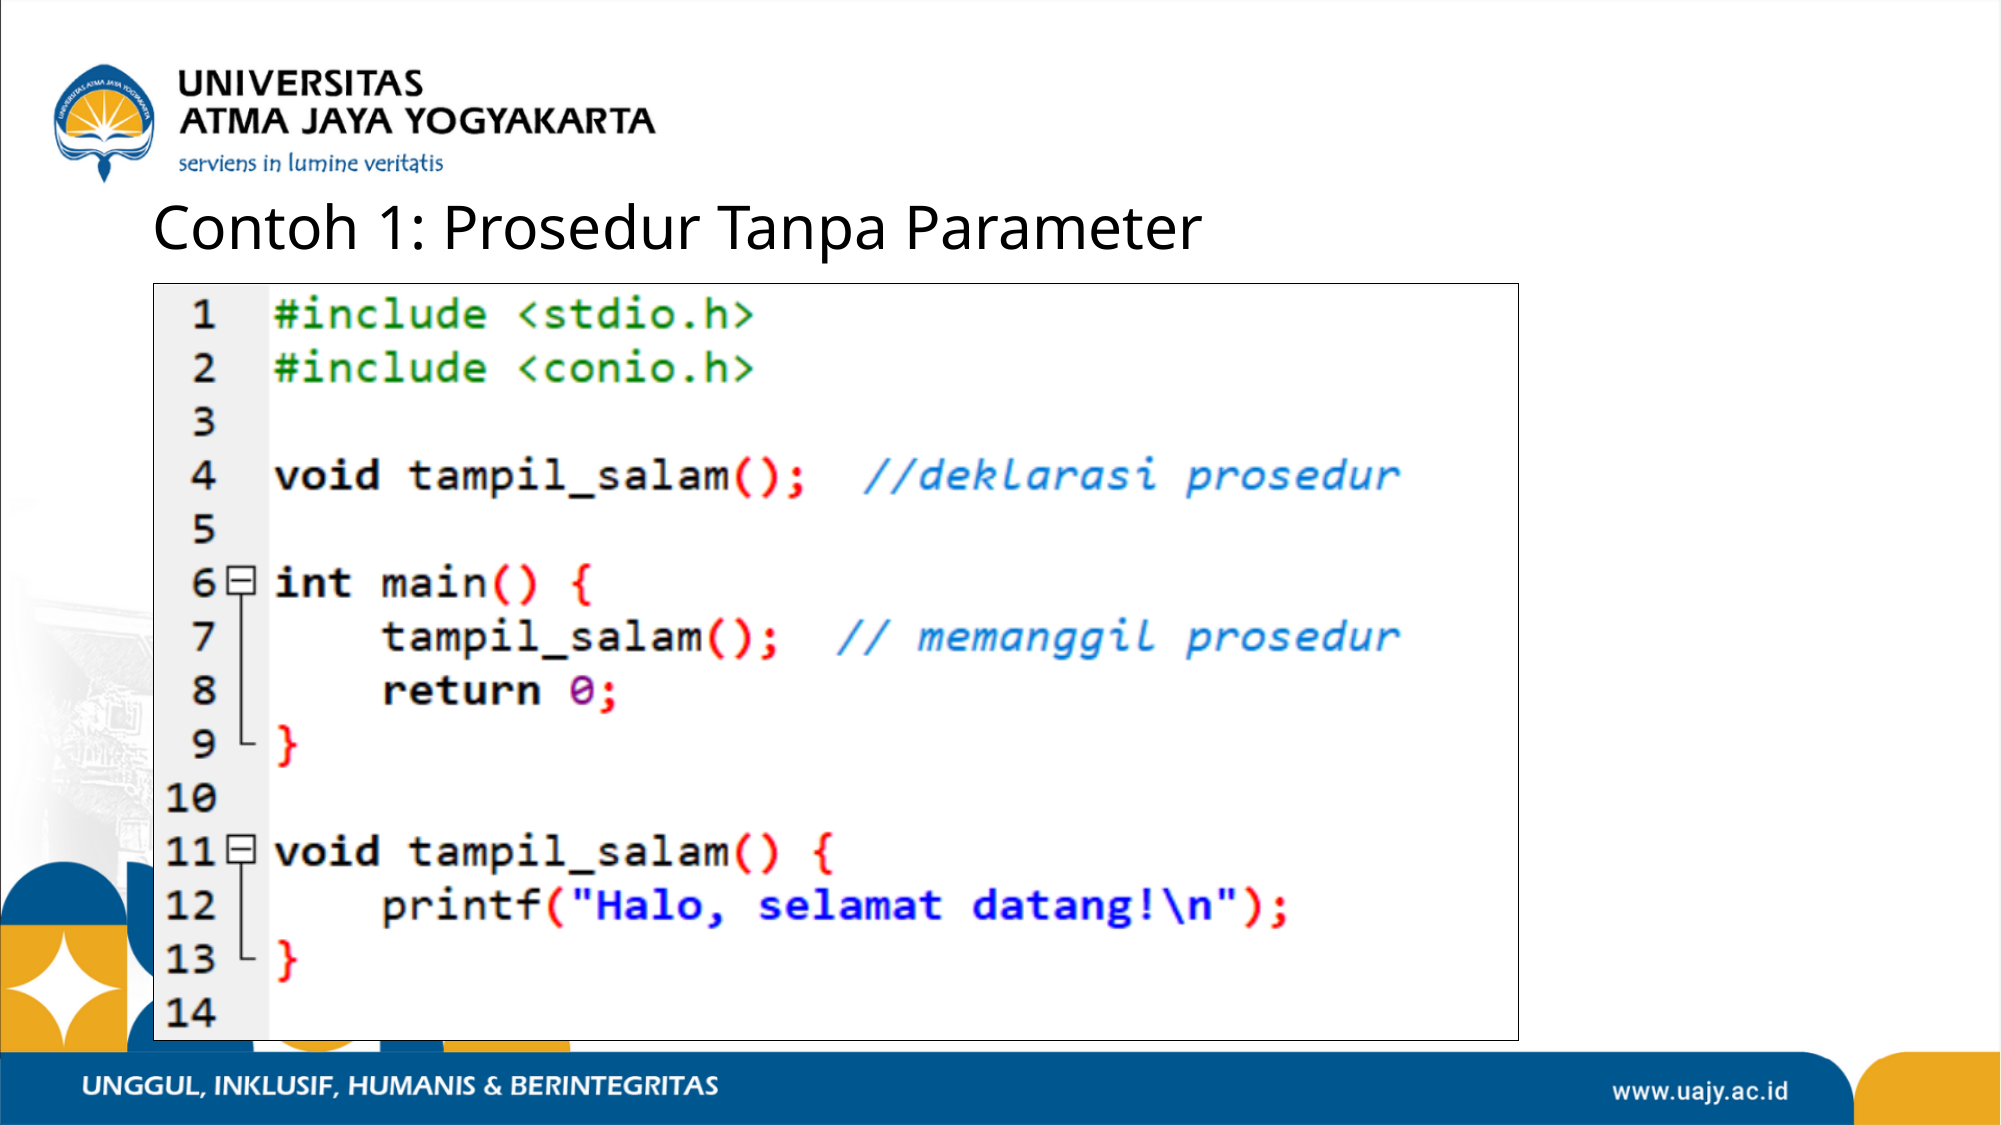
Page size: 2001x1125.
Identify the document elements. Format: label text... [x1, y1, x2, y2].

picture [0, 0, 2001, 1125]
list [153, 283, 1518, 1041]
title Contoh 1: Prosedur Tanpa Parameter [137, 189, 1863, 271]
